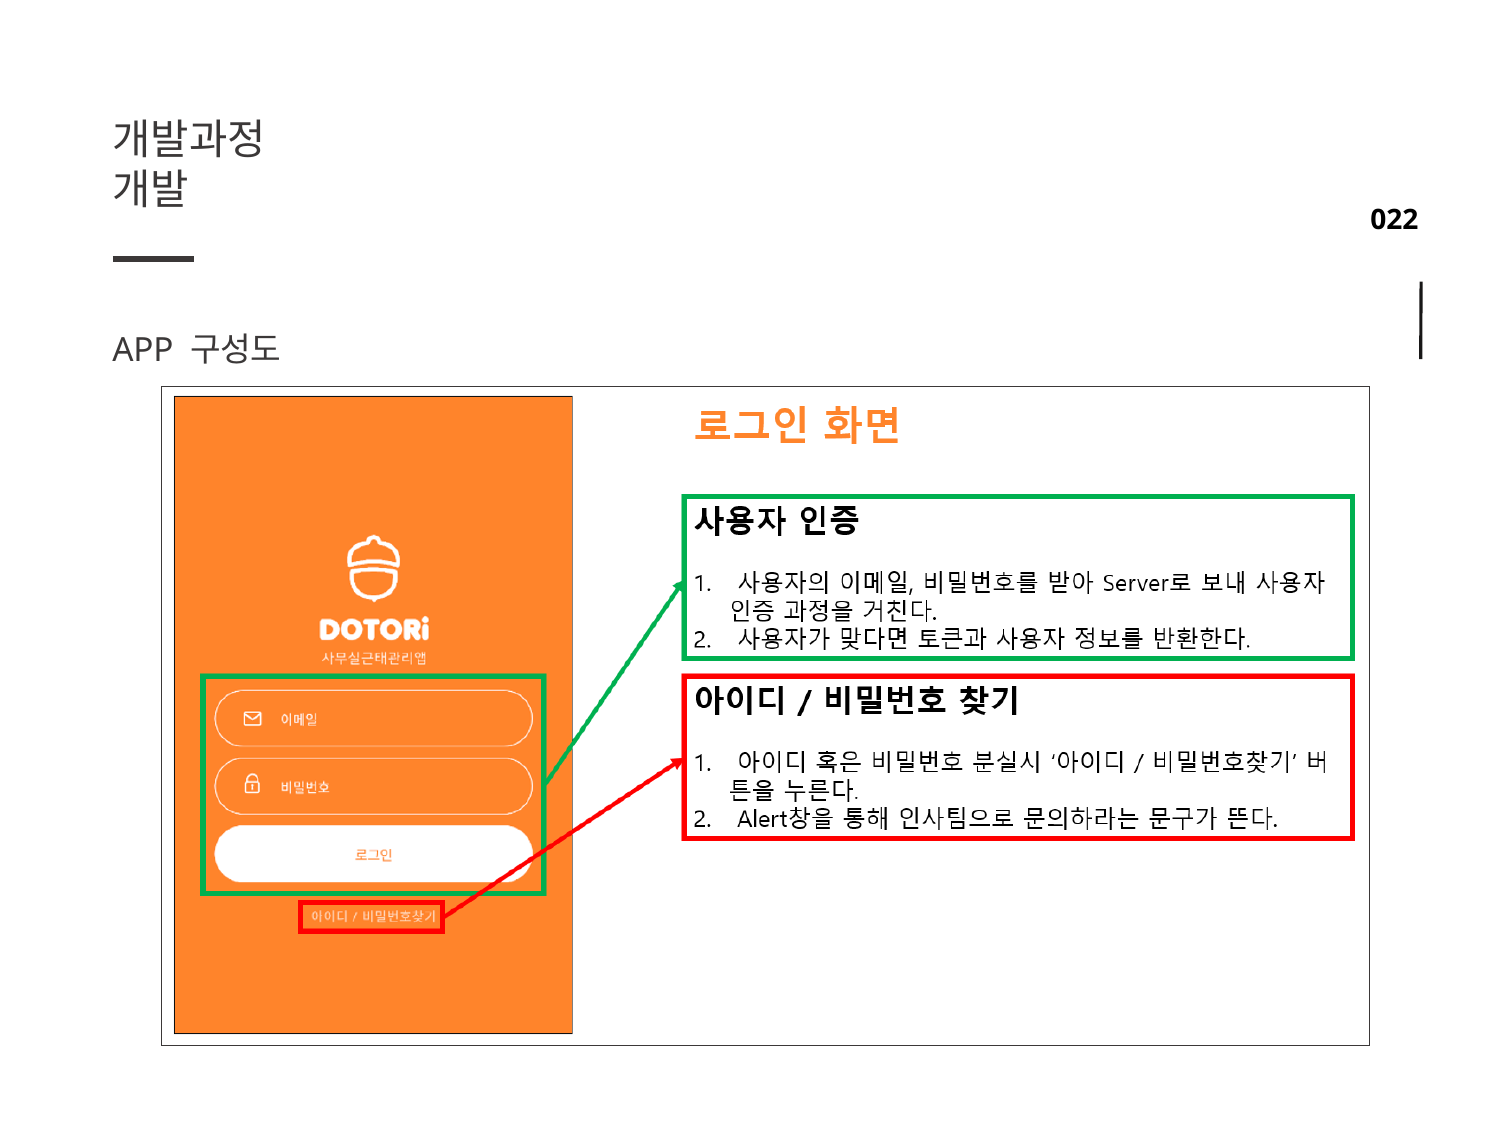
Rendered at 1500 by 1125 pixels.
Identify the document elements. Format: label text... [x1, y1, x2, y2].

text_box 개발과정 개발 [97, 105, 282, 220]
picture [161, 386, 1370, 1046]
text_box APP 구성도 [97, 300, 301, 376]
